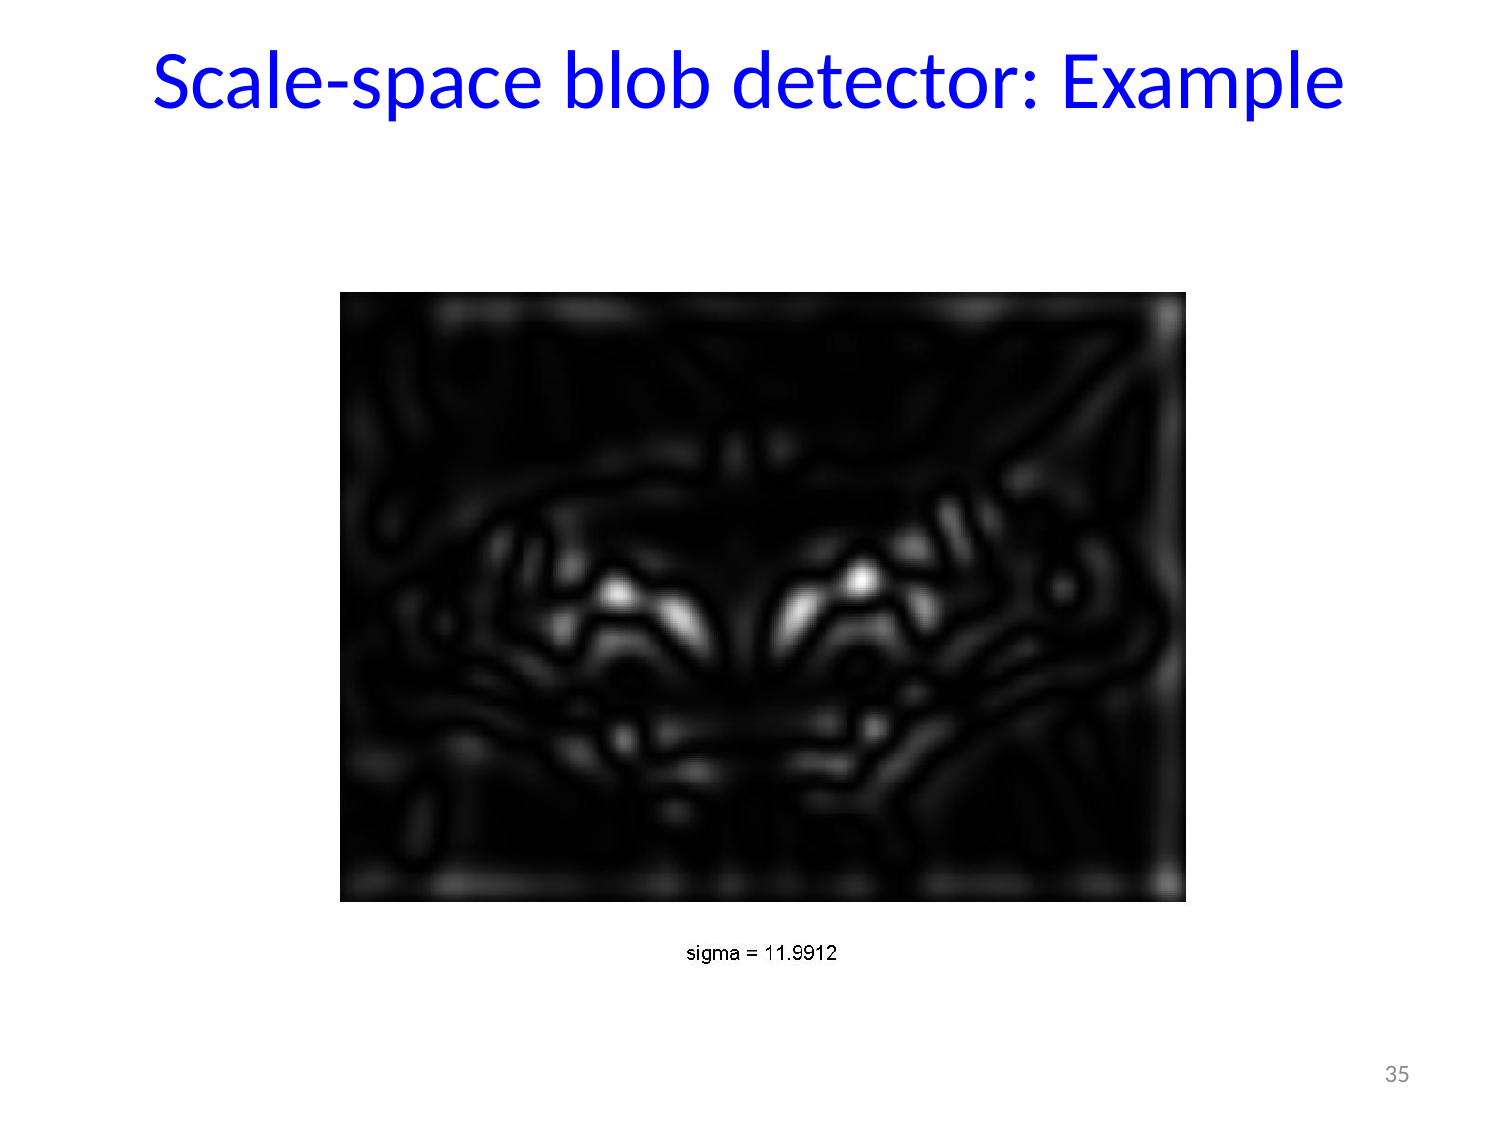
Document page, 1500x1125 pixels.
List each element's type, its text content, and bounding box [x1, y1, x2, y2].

title Scale-space blob detector: Example [75, 0, 1425, 150]
picture [198, 198, 1326, 1044]
slide_number 35 [1074, 1042, 1425, 1103]
